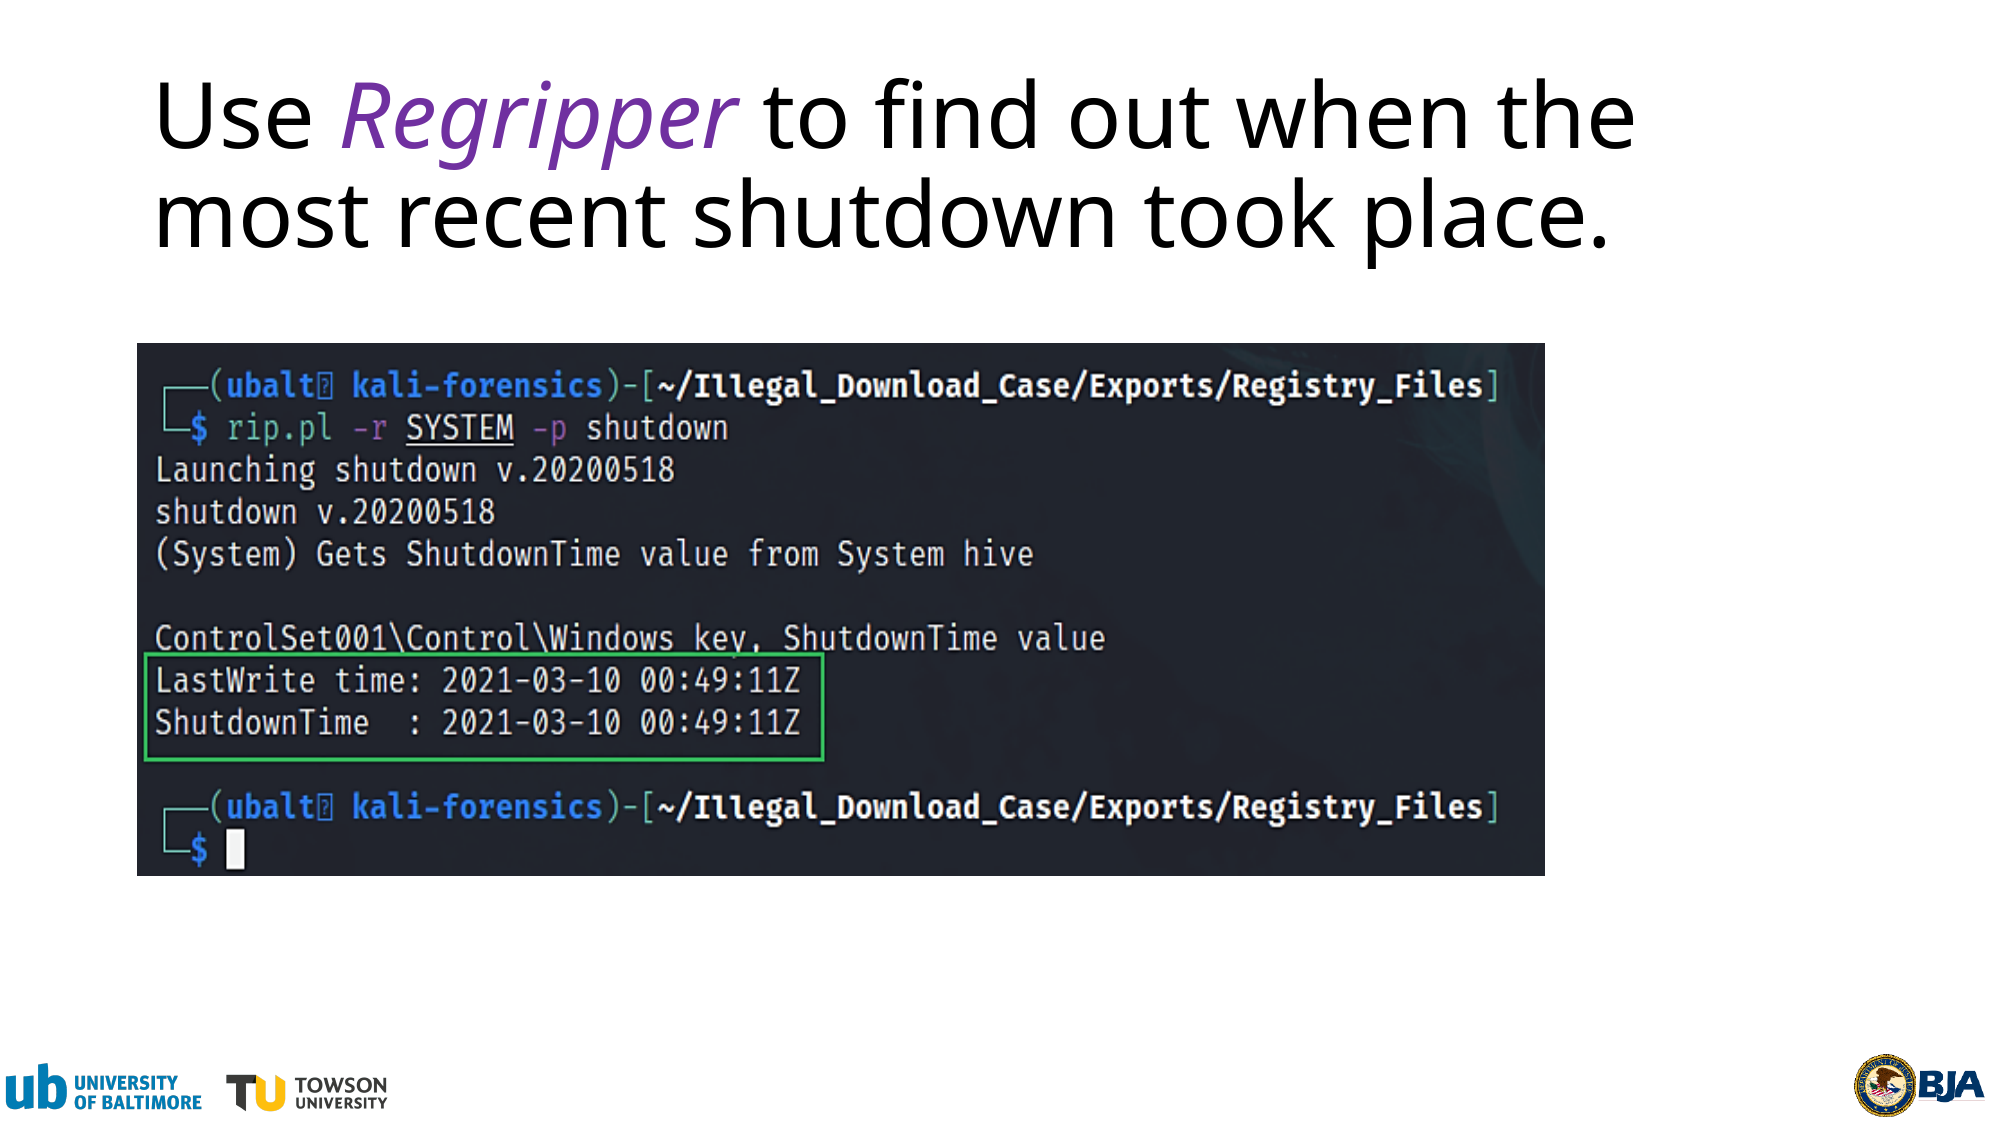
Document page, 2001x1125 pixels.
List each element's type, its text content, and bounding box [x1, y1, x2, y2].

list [137, 343, 1545, 876]
picture [0, 1031, 407, 1125]
title Use Regripper to find out when the most recent shutdown took place. [137, 59, 1863, 278]
picture [1854, 1054, 1986, 1117]
